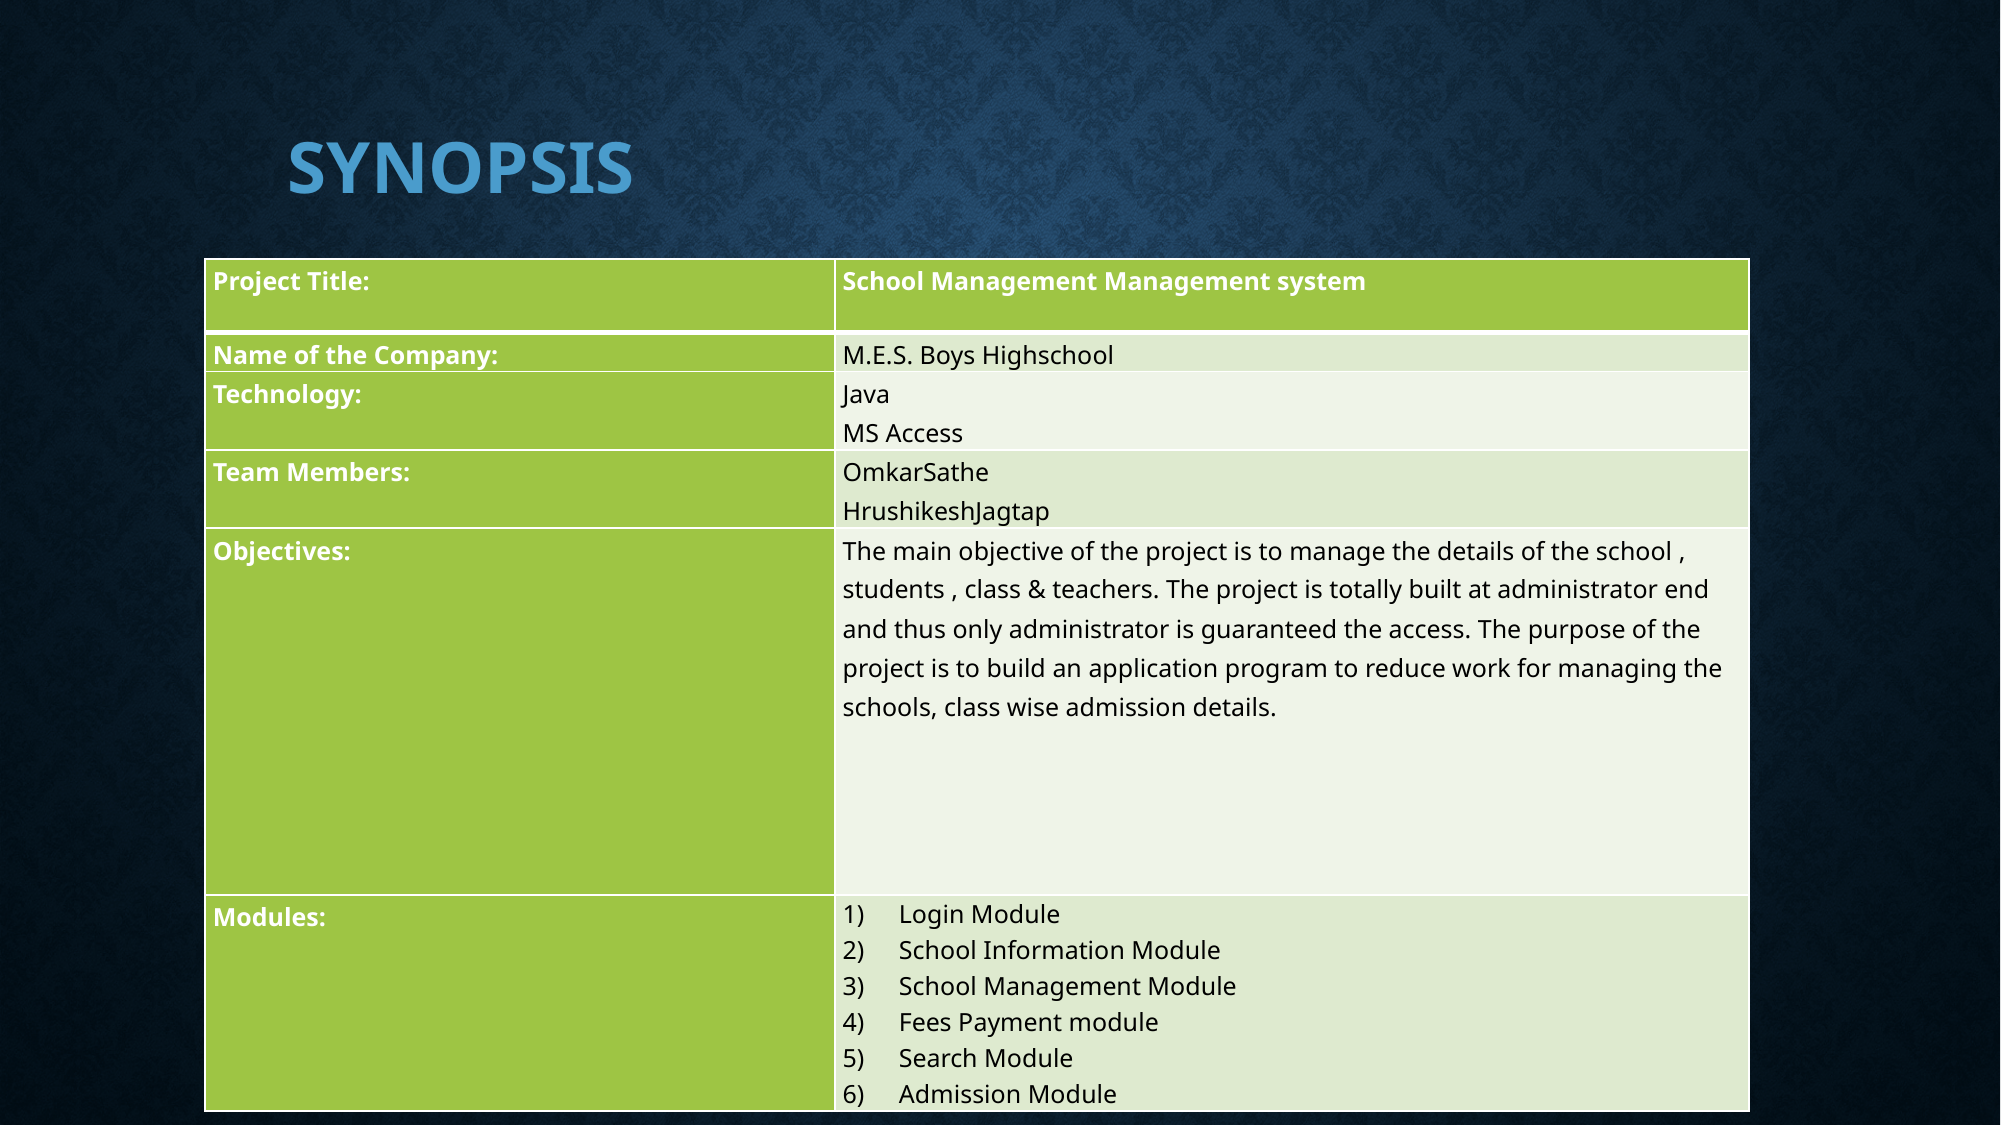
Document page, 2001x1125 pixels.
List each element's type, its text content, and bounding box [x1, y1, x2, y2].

table_cell Technology: [206, 372, 834, 449]
table_cell Java MS Access [836, 372, 1748, 449]
table_cell Objectives: [206, 529, 834, 894]
table_cell Team Members: [206, 451, 834, 527]
table_cell OmkarSathe HrushikeshJagtap [836, 451, 1748, 527]
table_cell The main objective of the project is to manage the details of the school , students , class & teachers. The project is totally built at administrator end and thus only administrator is guaranteed the access. The purpose of the project is to build an application program to reduce work for managing the schools, class wise admission details. [836, 529, 1748, 894]
table_cell M.E.S. Boys Highschool [836, 335, 1748, 371]
table_cell Name of the Company: [206, 335, 834, 371]
table_header Project Title: [206, 260, 834, 330]
table_header School Management Management system [836, 260, 1748, 330]
table_cell Login Module School Information Module School Management Module Fees Payment module Search Module Admission Module [836, 896, 1748, 1110]
table_cell Modules: [206, 896, 834, 1110]
title Synopsis [149, 99, 773, 243]
